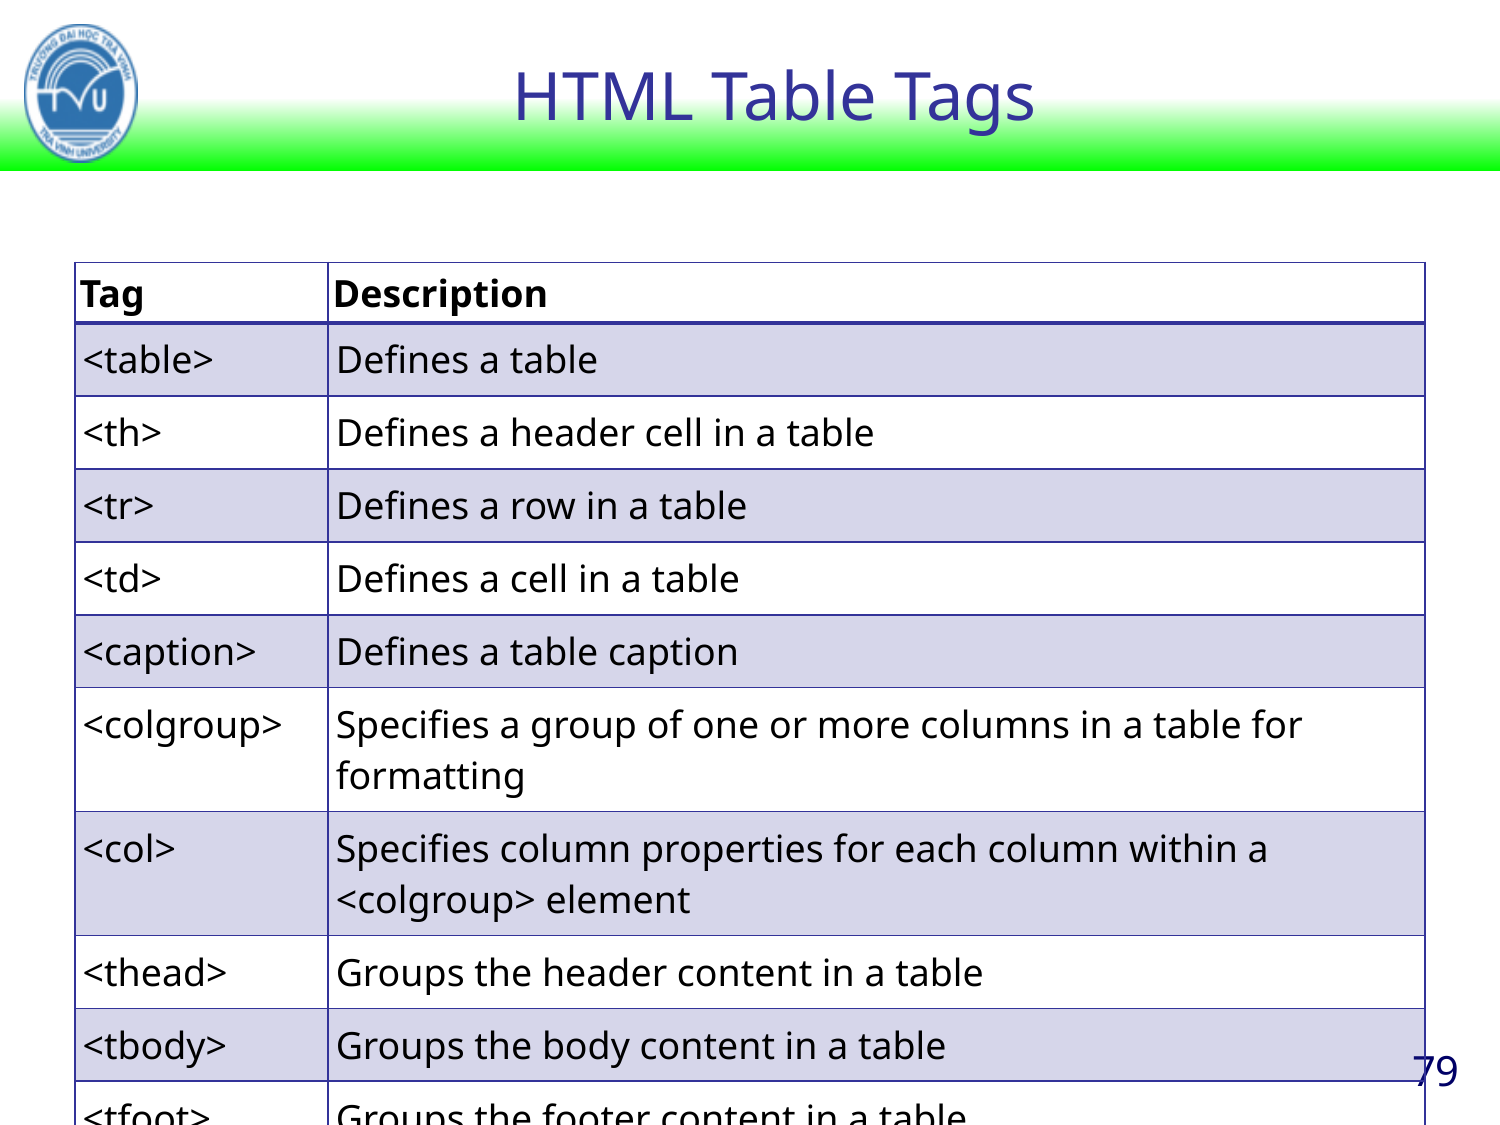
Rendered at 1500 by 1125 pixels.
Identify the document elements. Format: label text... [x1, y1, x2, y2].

table_header Description [329, 263, 1424, 321]
table_cell <caption> [76, 616, 327, 687]
table_cell Specifies column properties for each column within a <colgroup> element [329, 812, 1424, 935]
table_cell Defines a header cell in a table [329, 397, 1424, 468]
table_cell <col> [76, 812, 327, 935]
table_cell <tbody> [76, 1009, 327, 1080]
table_cell Defines a table caption [329, 616, 1424, 687]
table_cell <thead> [76, 936, 327, 1008]
table_cell Groups the footer content in a table [329, 1082, 1424, 1125]
slide_number 79 [1312, 1037, 1476, 1101]
title HTML Table Tags [74, 24, 1476, 163]
table_cell <th> [76, 397, 327, 468]
table_cell <tr> [76, 470, 327, 541]
table_cell <table> [76, 325, 327, 395]
table_cell Defines a cell in a table [329, 543, 1424, 614]
table_cell Groups the header content in a table [329, 936, 1424, 1008]
table_cell <tfoot> [76, 1082, 327, 1125]
picture [24, 24, 74, 163]
table_cell Groups the body content in a table [329, 1009, 1424, 1080]
table_cell <td> [76, 543, 327, 614]
table_cell Defines a row in a table [329, 470, 1424, 541]
table_header Tag [76, 263, 327, 321]
table_cell Specifies a group of one or more columns in a table for formatting [329, 688, 1424, 811]
table_cell <colgroup> [76, 688, 327, 811]
table_cell Defines a table [329, 325, 1424, 395]
